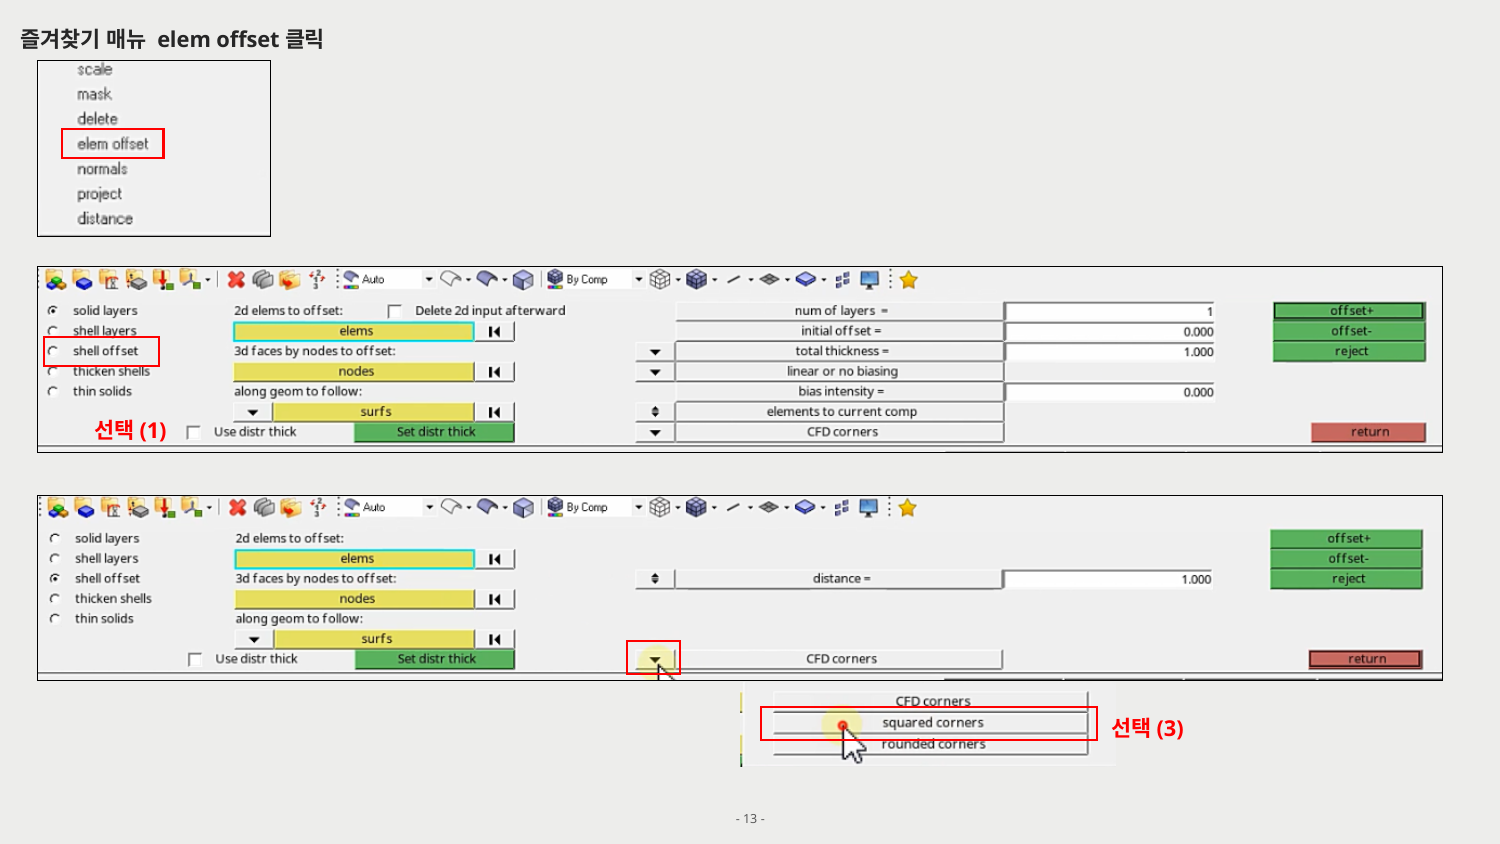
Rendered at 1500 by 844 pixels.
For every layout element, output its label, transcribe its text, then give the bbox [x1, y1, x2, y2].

picture [37, 266, 1443, 453]
text_box 선택(3) [1116, 706, 1199, 748]
picture [37, 495, 1443, 767]
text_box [16, 18, 329, 237]
